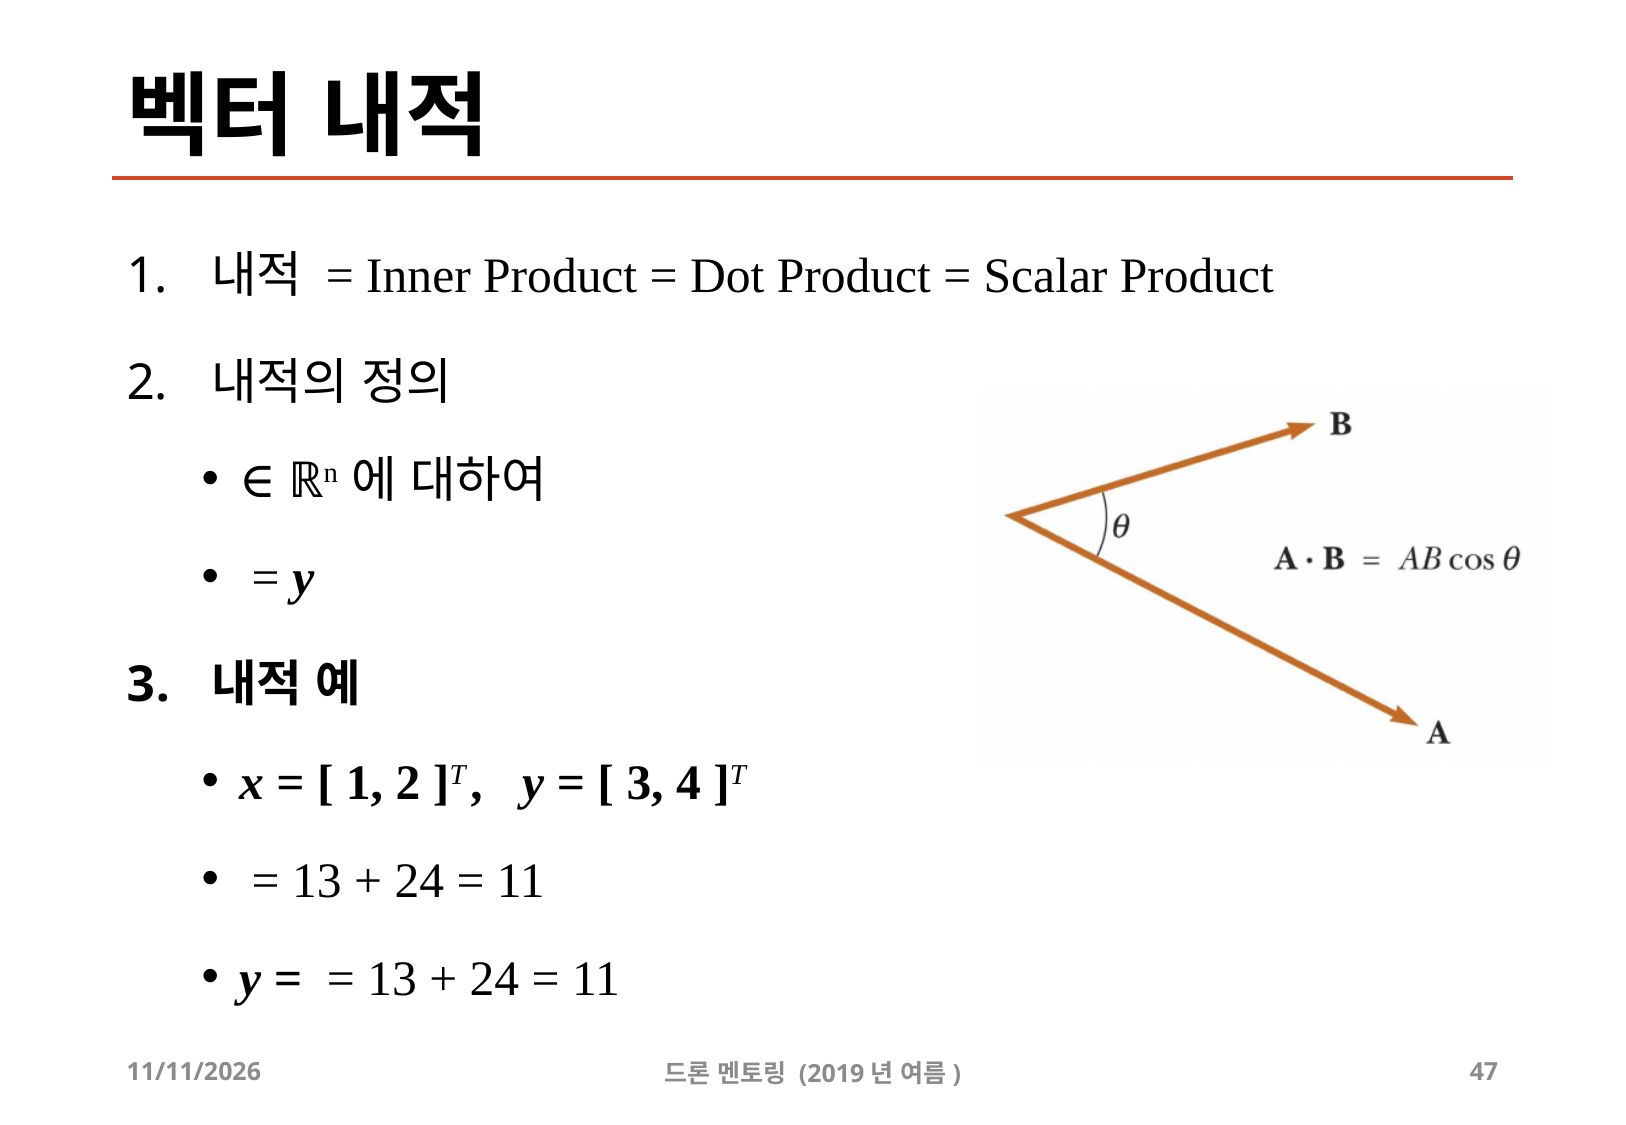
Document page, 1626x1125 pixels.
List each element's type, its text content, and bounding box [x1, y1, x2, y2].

footer 드론 멘토링 (2019년 여름) [538, 1042, 1087, 1103]
slide_number 47 [1433, 1042, 1514, 1103]
picture [979, 390, 1552, 766]
title 벡터 내적 [111, 59, 1514, 179]
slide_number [111, 1042, 303, 1103]
